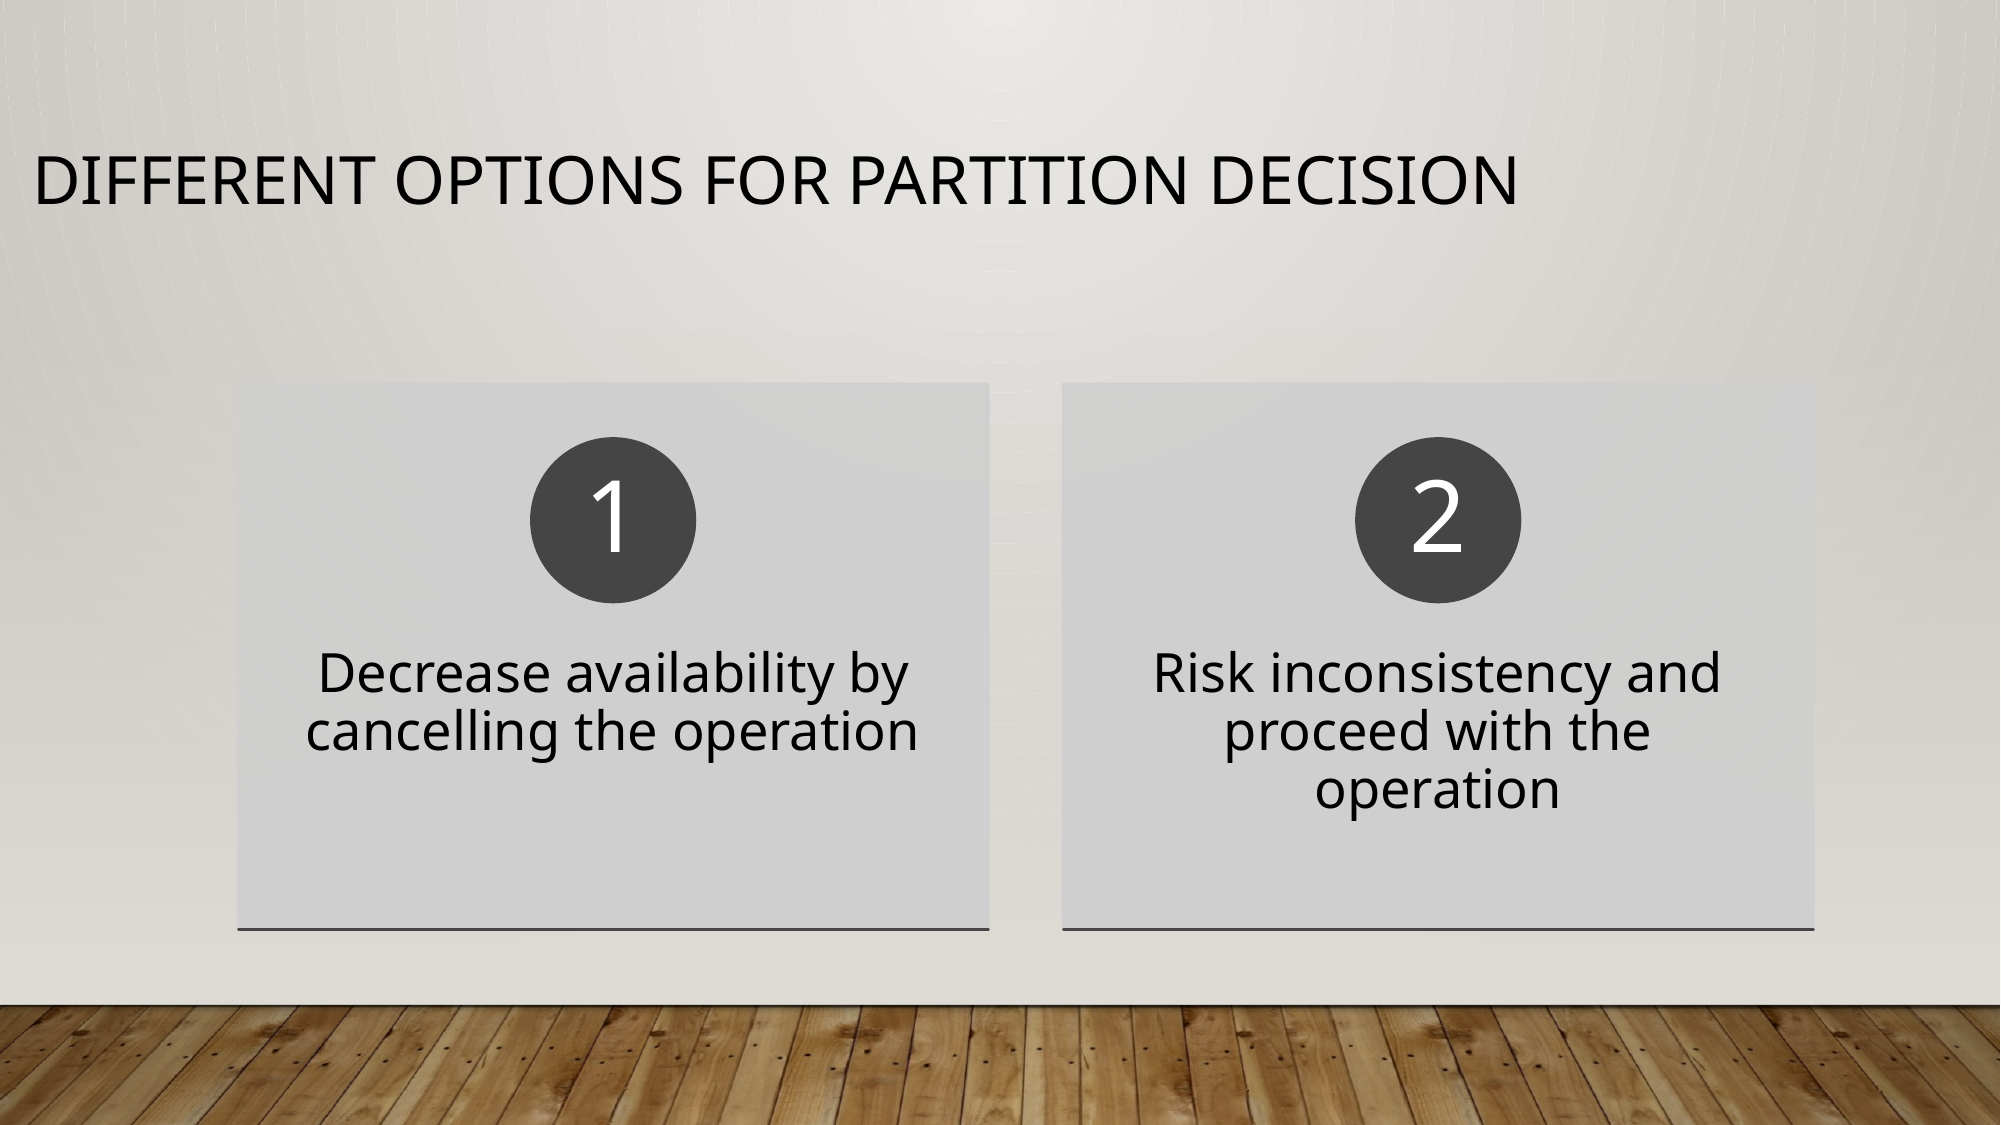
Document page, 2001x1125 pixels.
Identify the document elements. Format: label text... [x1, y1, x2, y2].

text_box Different Options for Partition Decision [0, 131, 1814, 305]
picture [0, 1005, 2000, 1125]
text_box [237, 383, 1814, 930]
